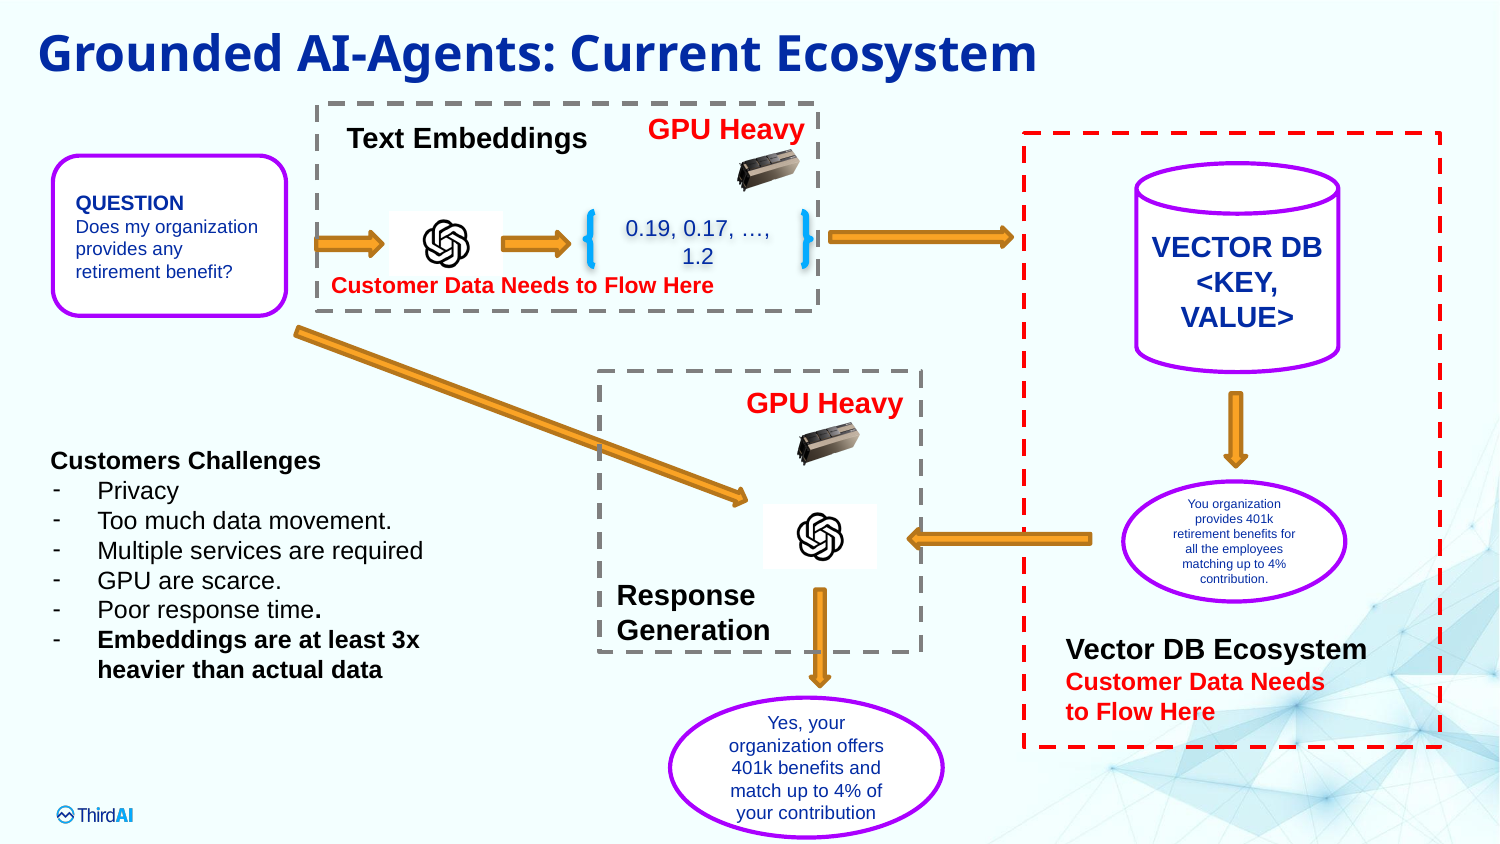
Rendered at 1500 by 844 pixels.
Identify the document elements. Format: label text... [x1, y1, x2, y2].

text_box [810, 653, 830, 687]
text_box GPU Heavy [632, 103, 823, 153]
text_box QUESTION Does my organization provides any retirement benefit? [52, 155, 287, 316]
text_box [316, 103, 819, 312]
picture [0, 0, 1500, 844]
text_box Vector DB Ecosystem Customer Data Needs to Flow Here [1050, 622, 1418, 733]
text_box You organization provides 401k retirement benefits for all the employees matching up to 4% contribution. [1123, 481, 1346, 602]
text_box [599, 370, 921, 653]
text_box GPU Heavy [731, 376, 921, 427]
text_box [1225, 393, 1247, 467]
text_box [1024, 133, 1440, 748]
text_box [295, 326, 599, 450]
text_box Text Embeddings [331, 112, 629, 163]
title Grounded AI-Agents: Current Ecosystem [22, 7, 1477, 104]
text_box [830, 227, 1013, 247]
text_box Customer Data Needs to Flow Here [316, 263, 818, 306]
text_box Yes, your organization offers 401k benefits and match up to 4% of your contribution [670, 697, 943, 838]
text_box VECTOR DB <KEY, VALUE> [1136, 163, 1339, 373]
text_box Response Generation [601, 568, 805, 654]
text_box [908, 528, 1091, 549]
text_box Customers Challenges Privacy Too much data movement. Multiple services are required GPU are scarce. Poor response time. Embeddings are at least 3x heavier than actual data [35, 436, 526, 722]
